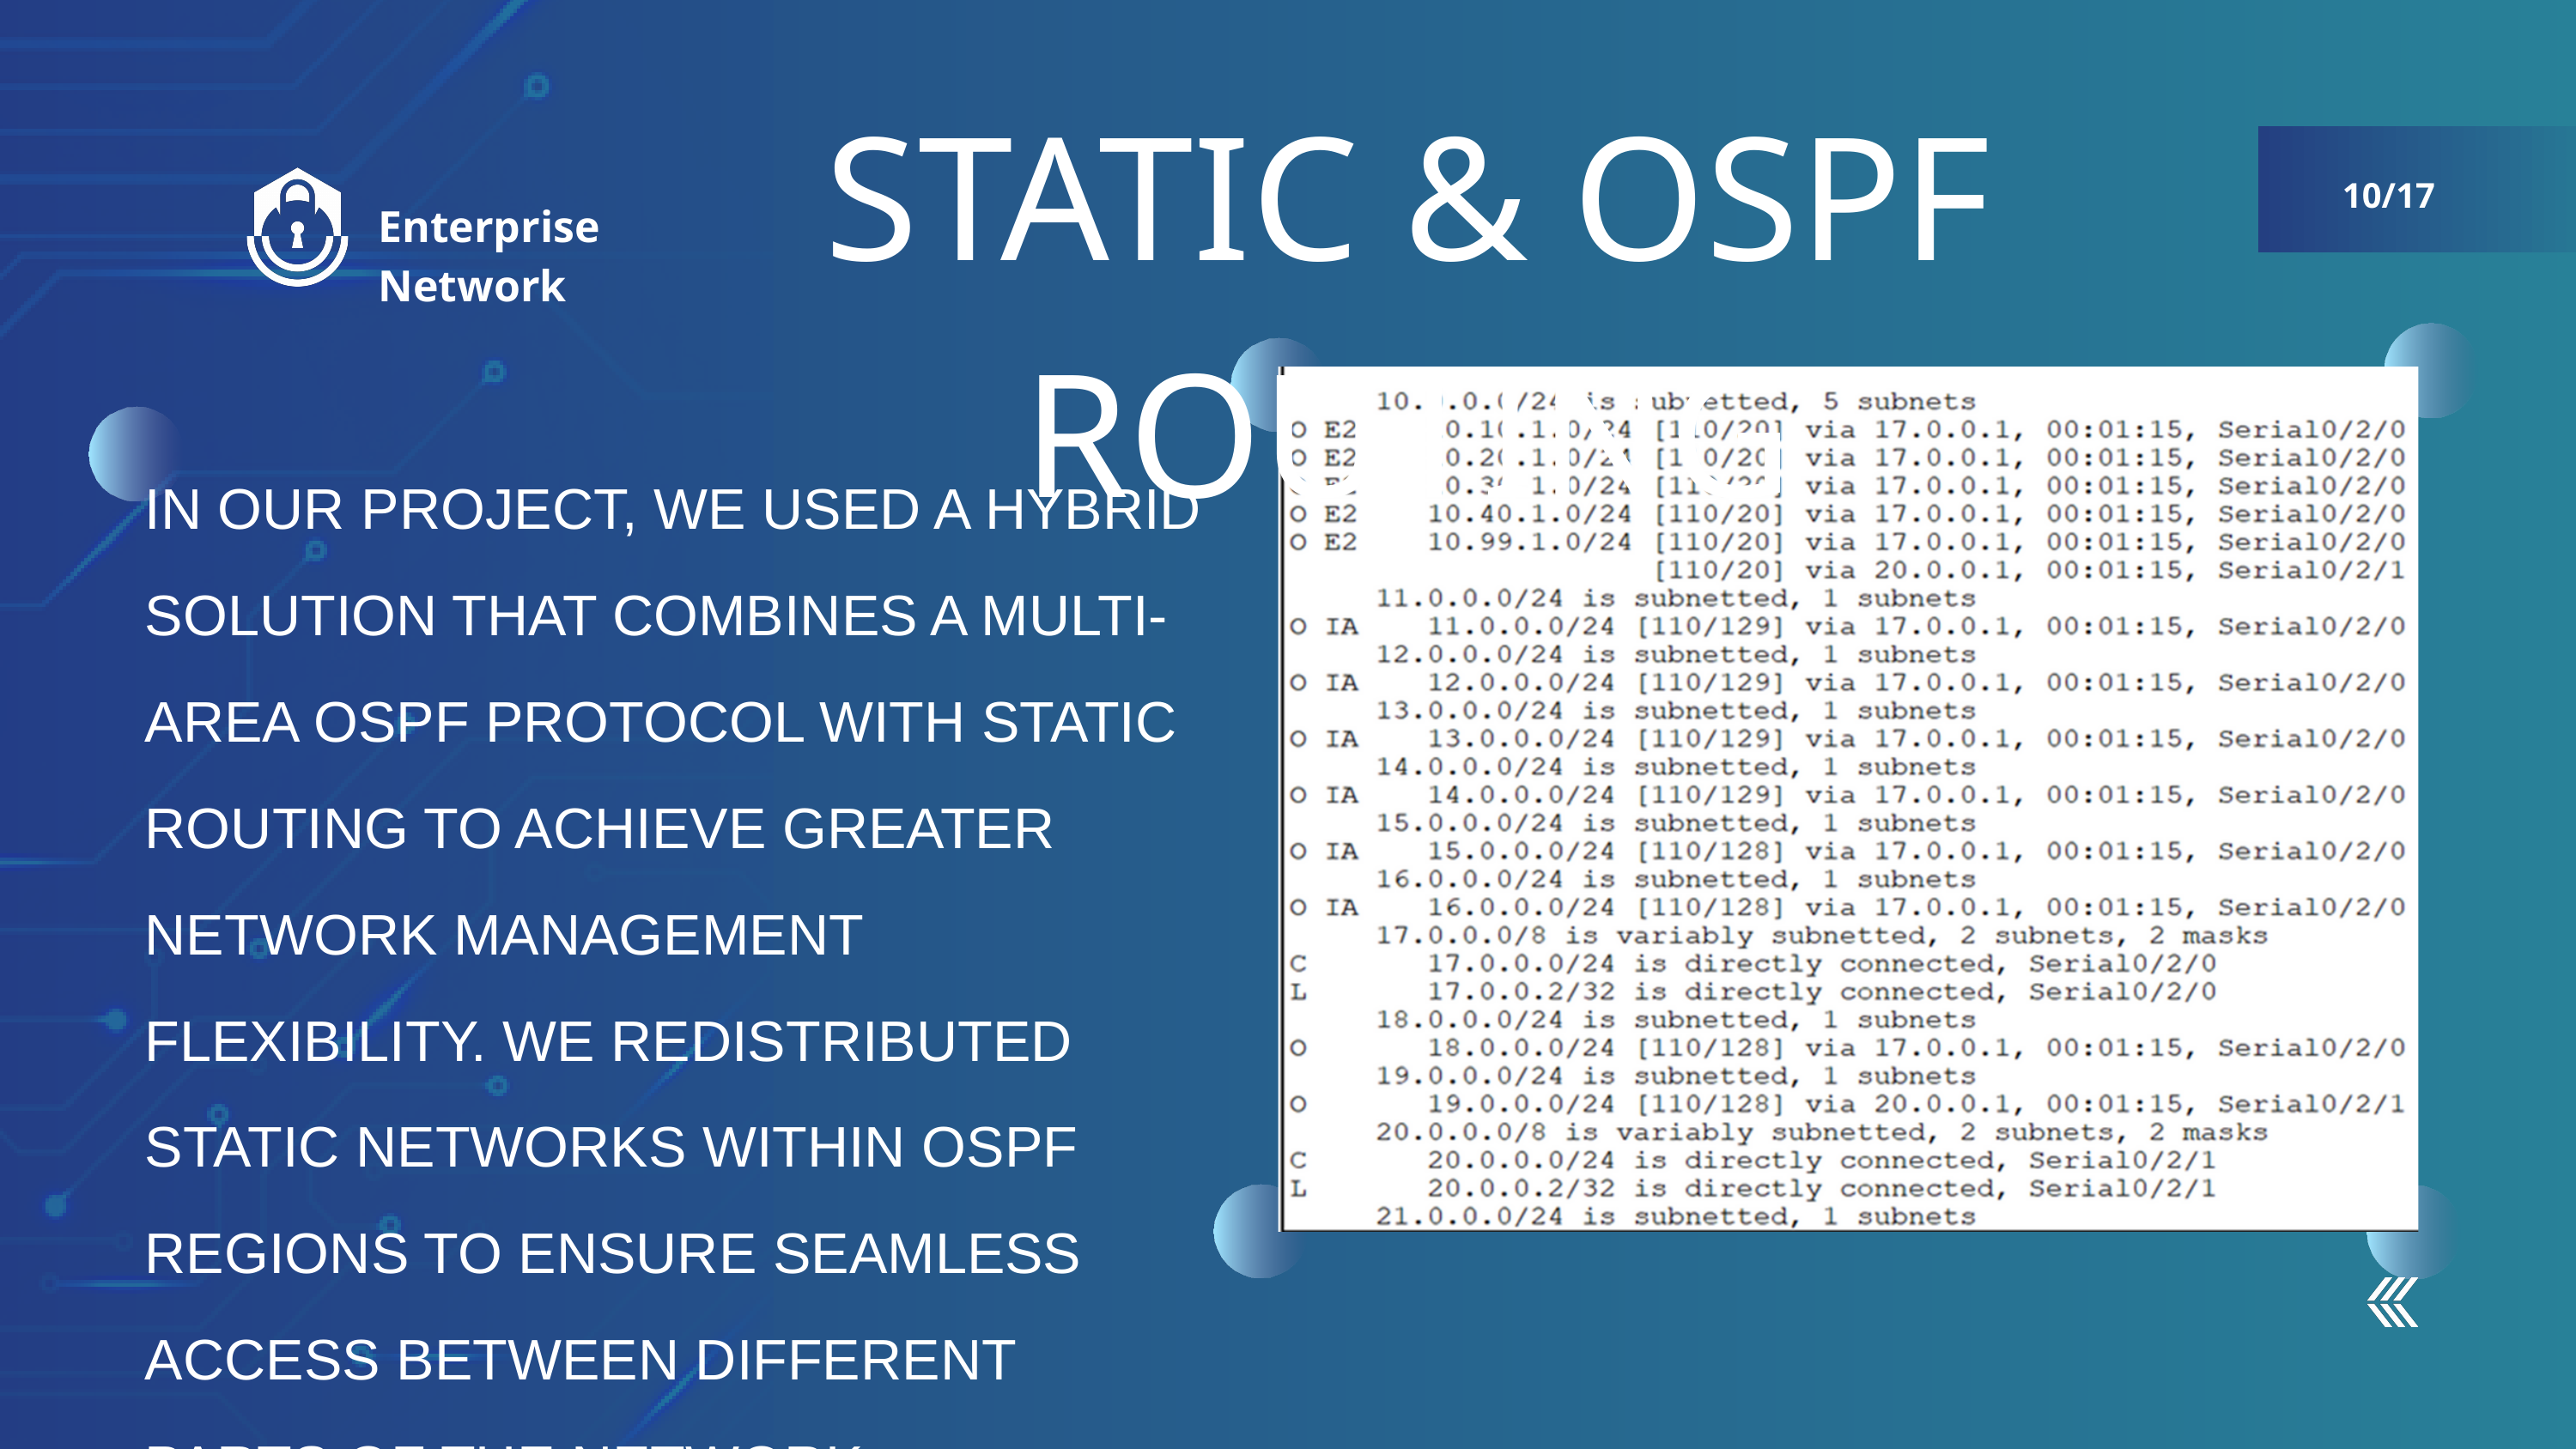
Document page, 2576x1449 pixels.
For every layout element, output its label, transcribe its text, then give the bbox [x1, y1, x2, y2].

text_box [2366, 1286, 2419, 1327]
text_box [1212, 1183, 1308, 1278]
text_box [2366, 1184, 2461, 1279]
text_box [88, 406, 184, 501]
text_box IN OUR PROJECT, WE USED A HYBRID SOLUTION THAT COMBINES A MULTI-AREA OSPF PROTOCOL WITH STATIC ROUTING TO ACHIEVE GREATER NETWORK MANAGEMENT FLEXIBILITY. WE REDISTRIBUTED STATIC NETWORKS WITHIN OSPF REGIONS TO ENSURE SEAMLESS ACCESS BETWEEN DIFFERENT PARTS OF THE NETWORK [144, 434, 1214, 1449]
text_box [2384, 323, 2479, 418]
text_box STATIC & OSPF ROUTING [747, 57, 2069, 769]
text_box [1230, 337, 1326, 433]
text_box [1278, 367, 2419, 1232]
text_box Enterprise Network [378, 191, 747, 311]
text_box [2257, 115, 2576, 253]
text_box [0, 0, 774, 1449]
text_box [246, 167, 349, 287]
